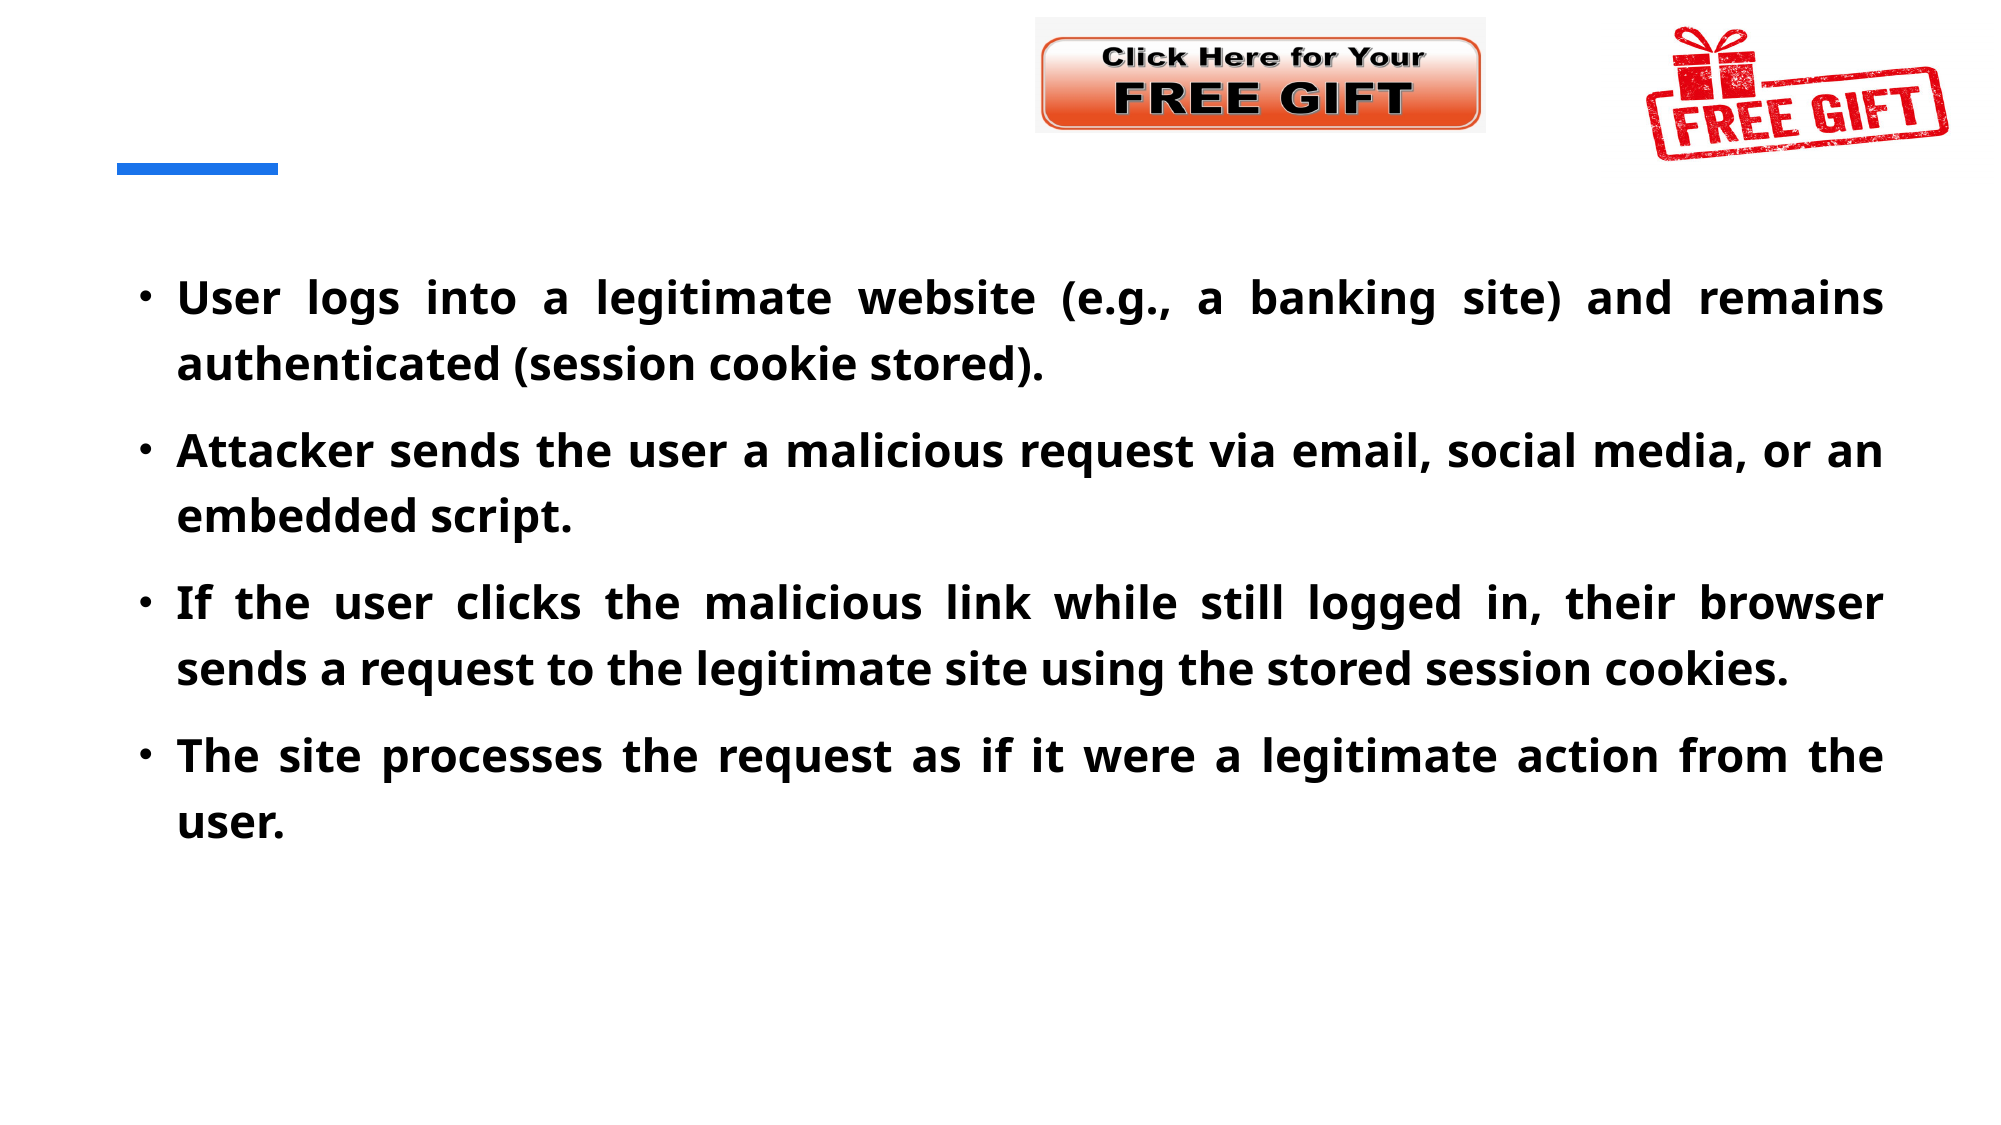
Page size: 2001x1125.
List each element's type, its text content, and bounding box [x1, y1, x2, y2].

list User logs into a legitimate website (e.g., a banking site) and remains authenticated (session cookie stored). Attacker sends the user a malicious request via email, social media, or an embedded script. If the user clicks the malicious link while still logged in, their browser sends a request to the legitimate site using the stored session cookies. The site processes the request as if it were a legitimate action from the user. [123, 250, 1901, 982]
picture [1601, 17, 1994, 185]
picture [1035, 17, 1486, 133]
